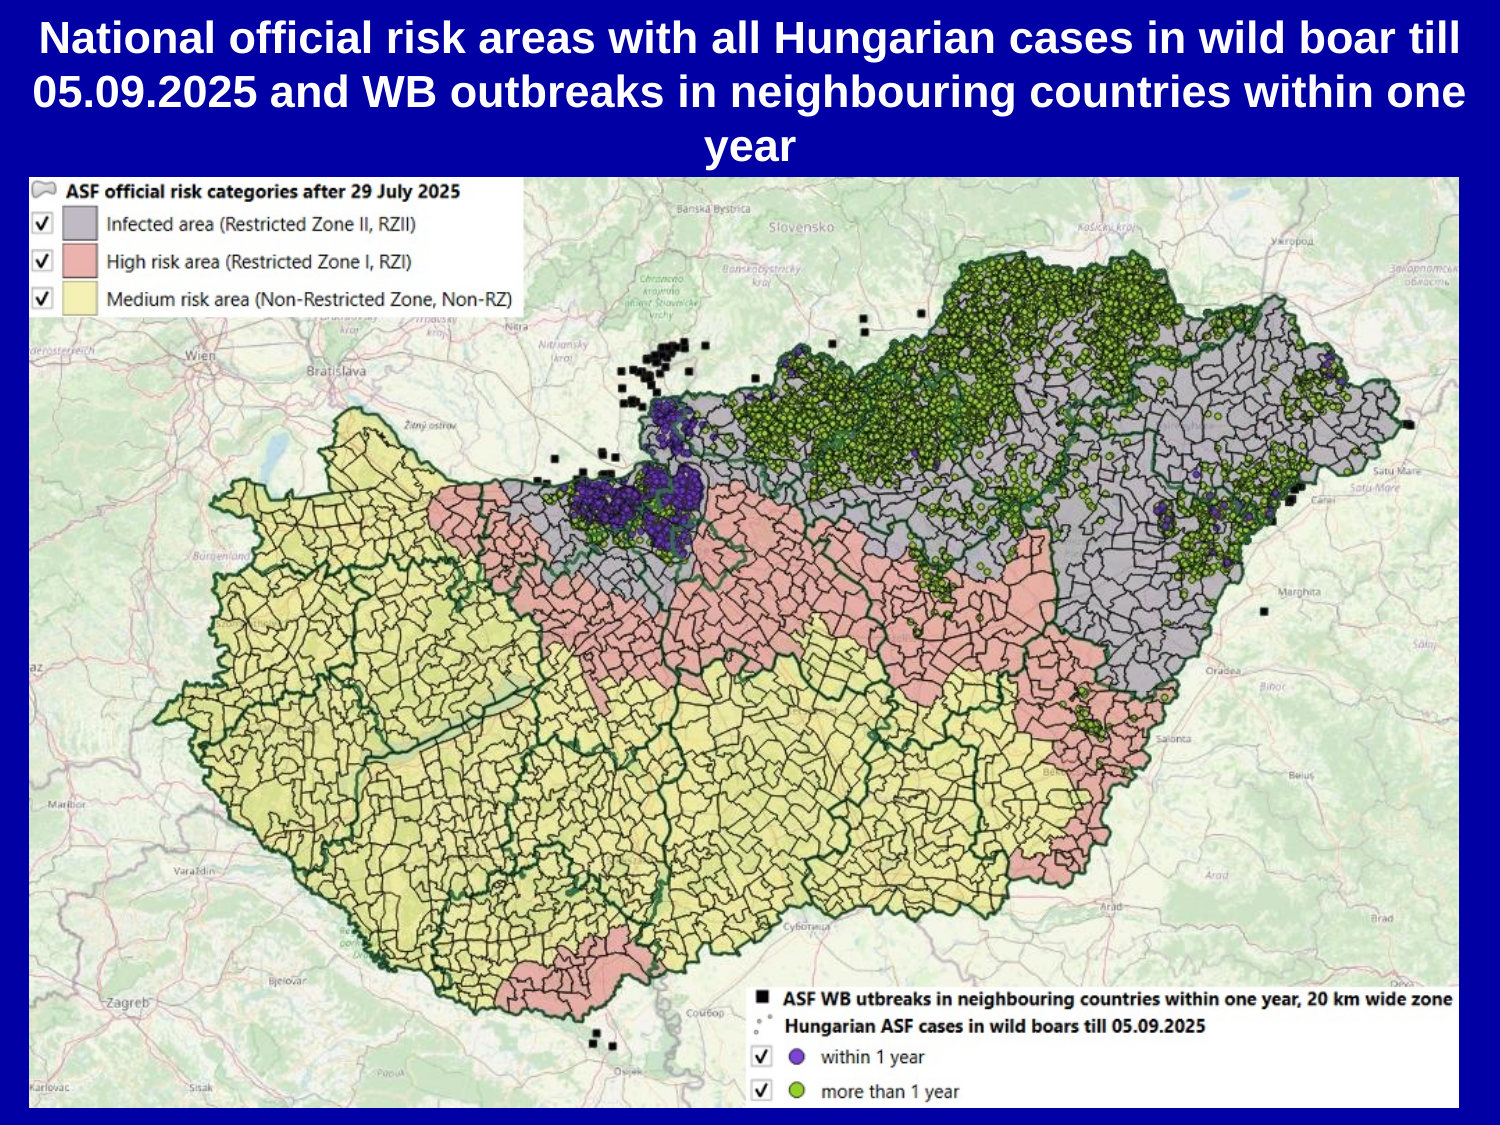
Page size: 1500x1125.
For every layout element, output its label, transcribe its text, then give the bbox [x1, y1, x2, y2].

title National official risk areas with all Hungarian cases in wild boar till 05.09.2025 and WB outbreaks in neighbouring countries within one year [11, 0, 1489, 179]
picture [29, 177, 1459, 1109]
